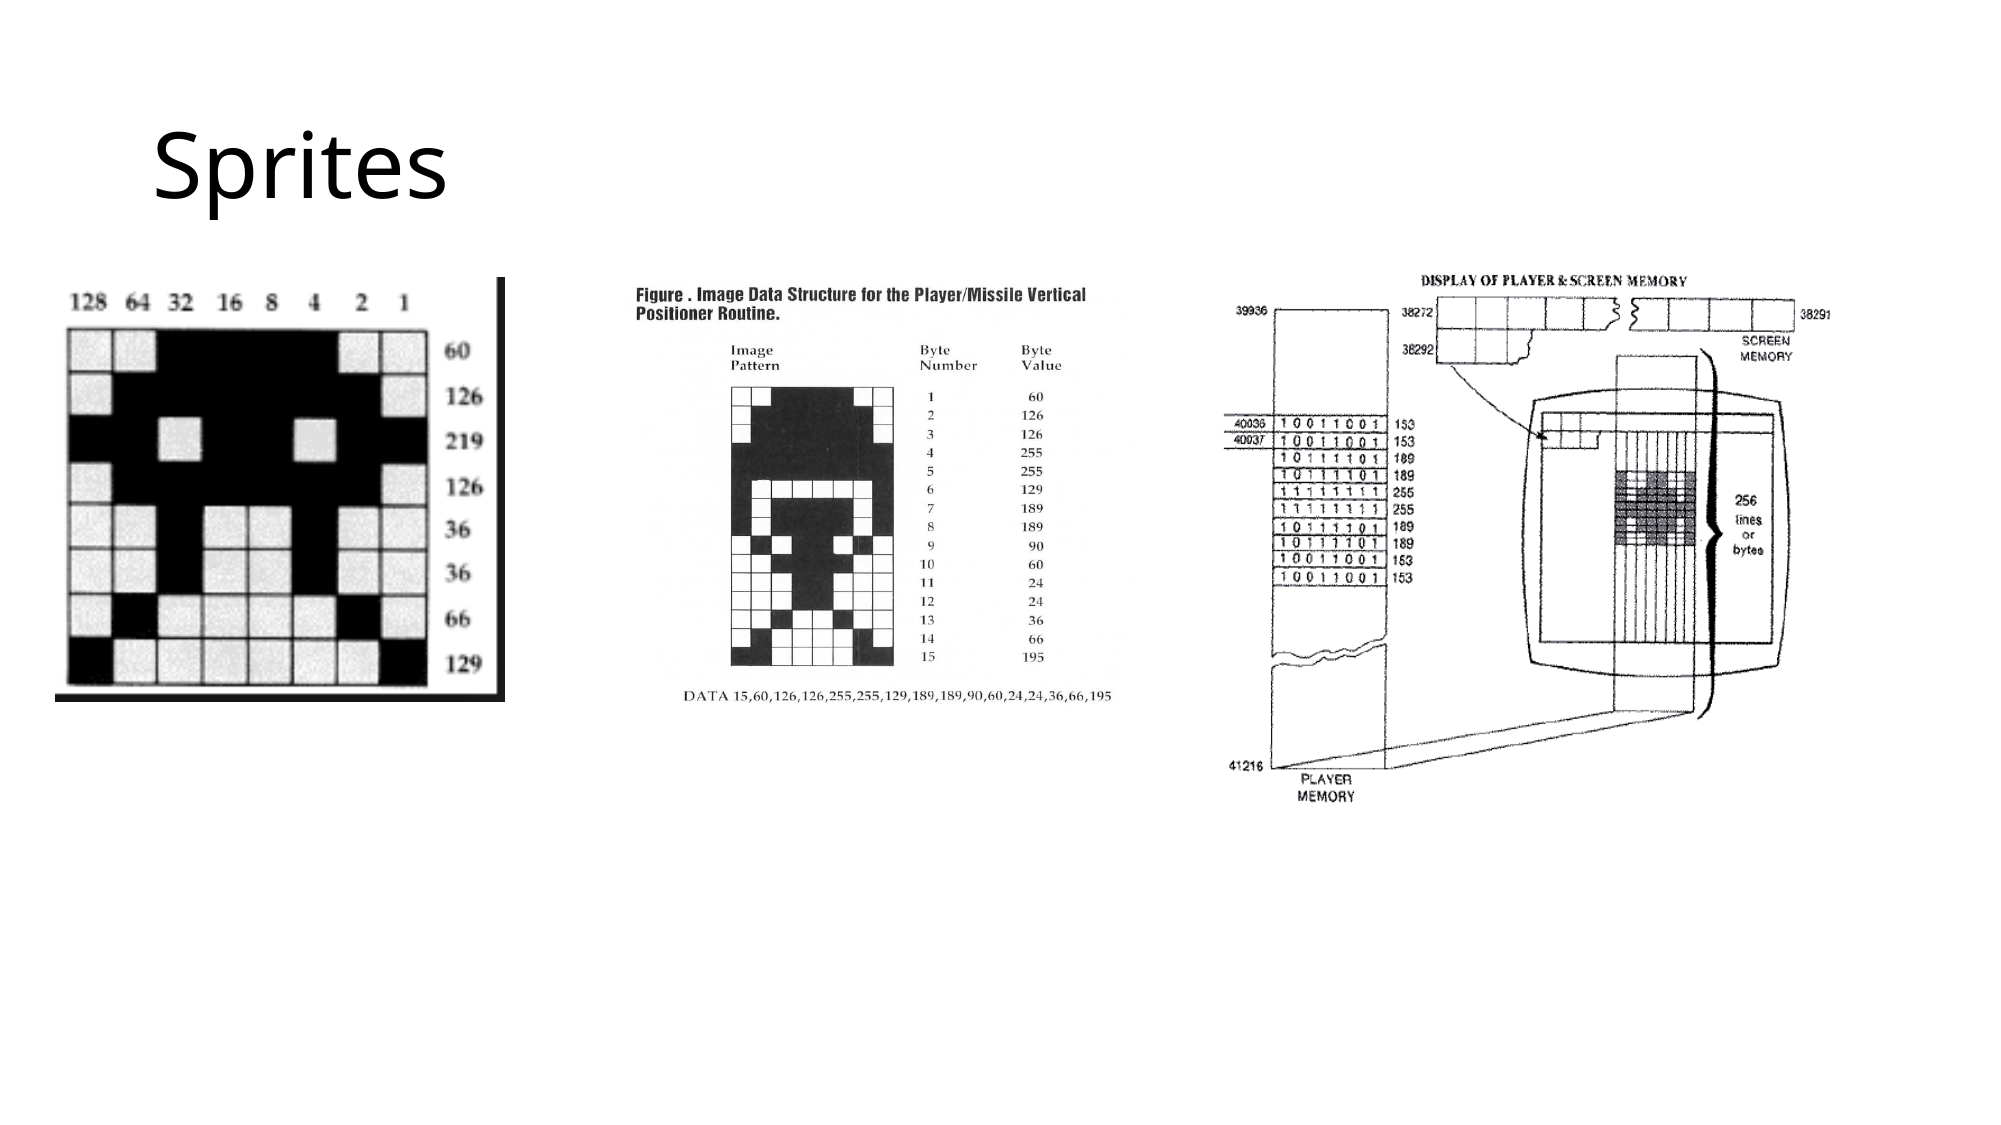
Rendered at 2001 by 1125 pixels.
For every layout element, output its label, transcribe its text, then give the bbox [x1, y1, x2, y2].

picture [1215, 255, 1850, 806]
title Sprites [137, 59, 1863, 278]
picture [55, 277, 505, 702]
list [625, 277, 1135, 707]
